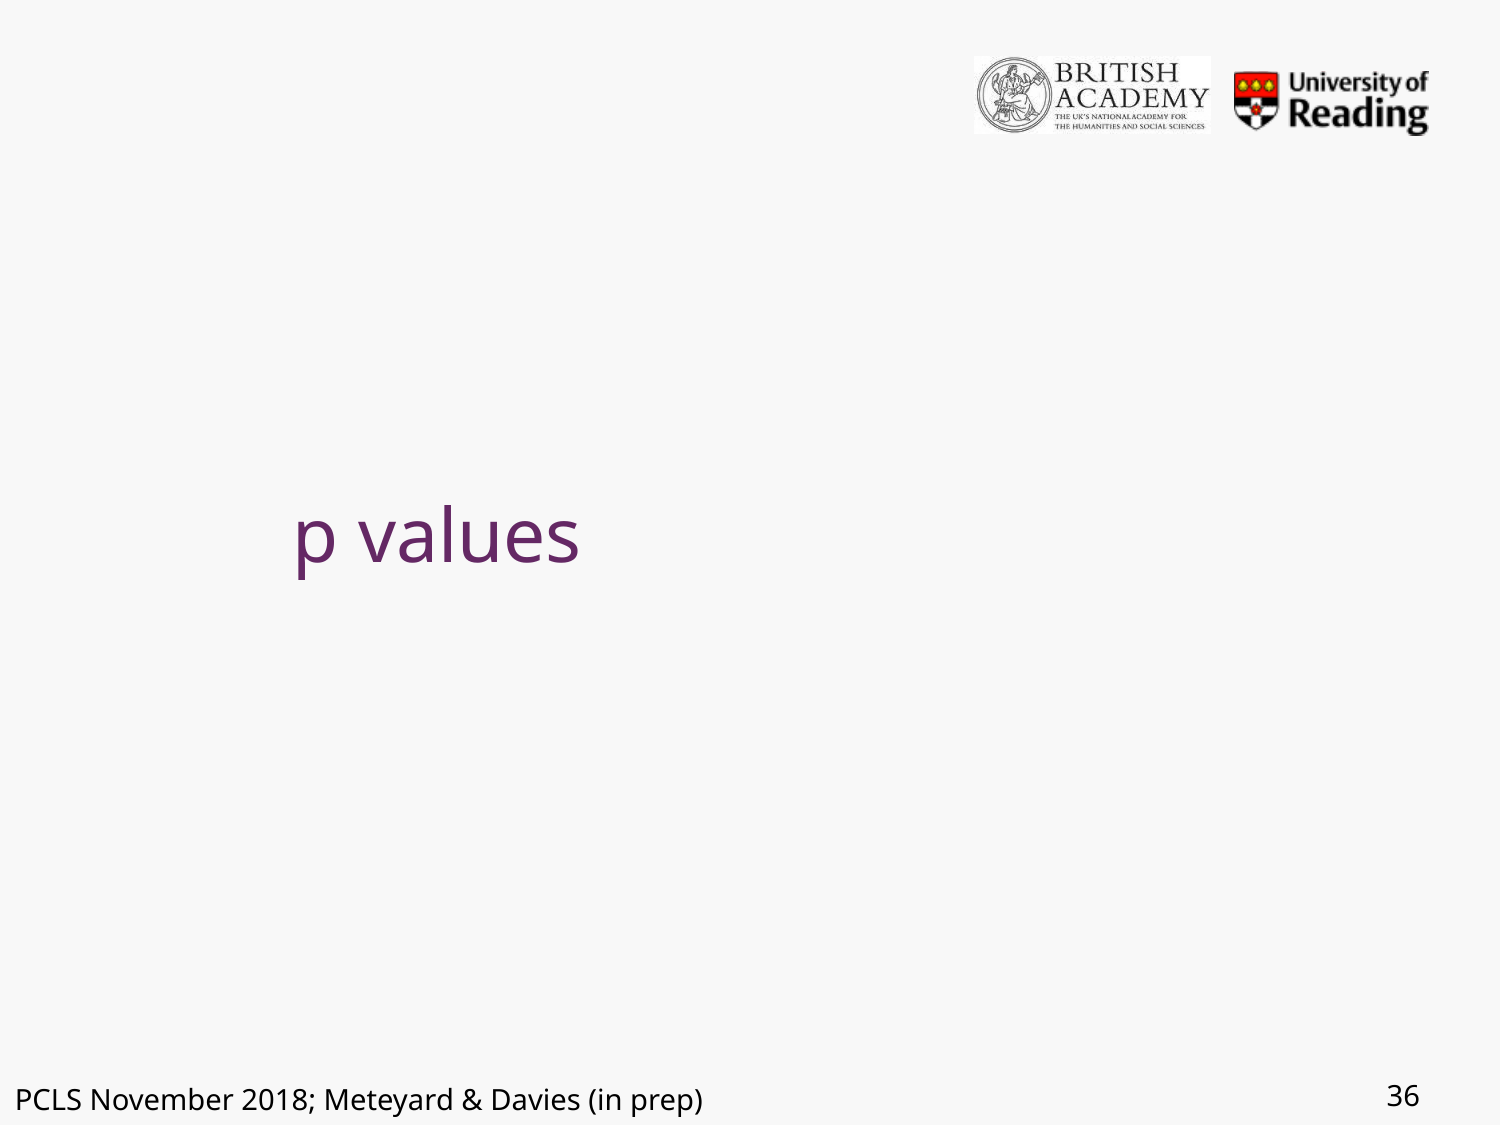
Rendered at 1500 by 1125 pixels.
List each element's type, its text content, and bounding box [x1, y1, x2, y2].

slide_number 36 [1324, 1069, 1436, 1125]
picture [1234, 71, 1429, 136]
title p values [277, 397, 1294, 585]
